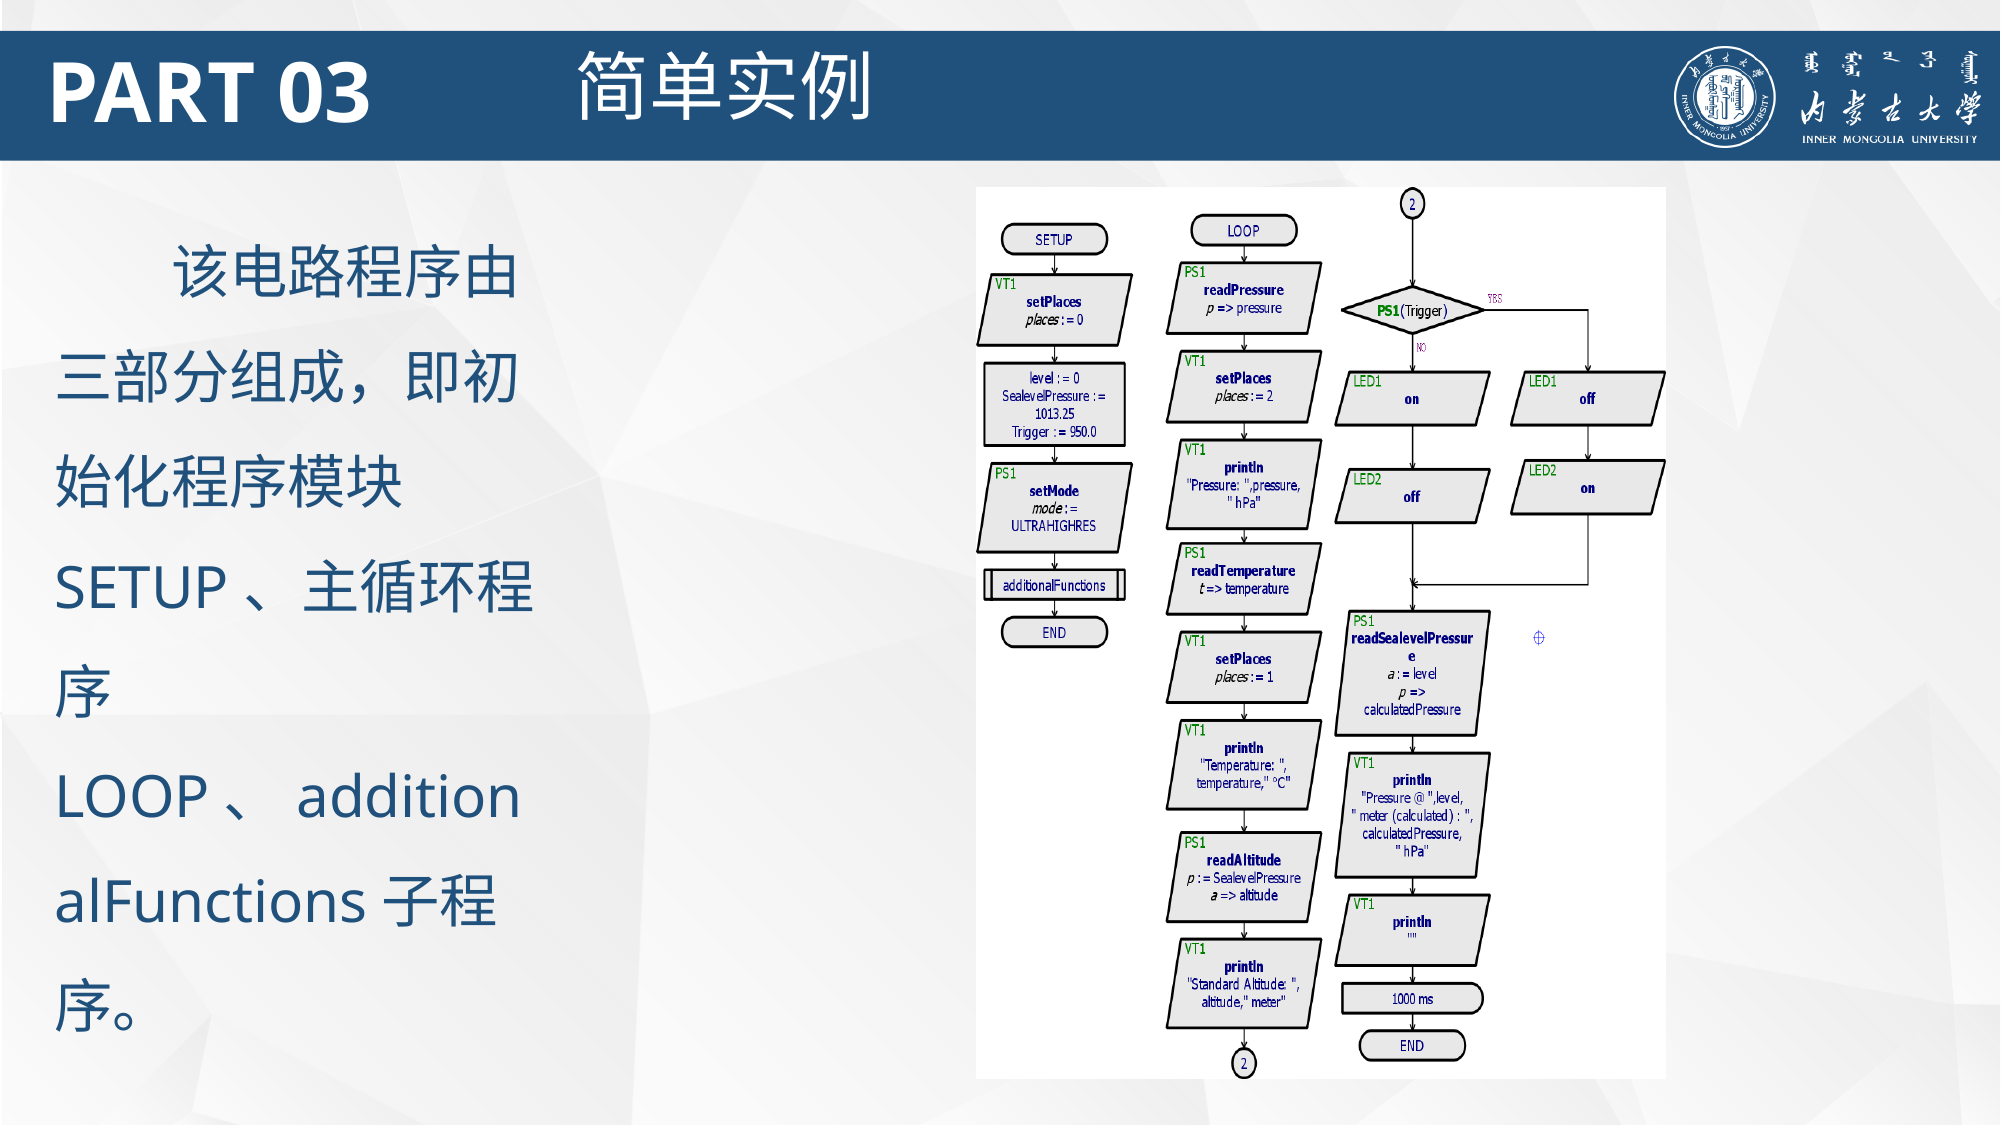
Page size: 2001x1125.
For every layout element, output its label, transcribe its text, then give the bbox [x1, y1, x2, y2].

list 简单实例 [559, 42, 1485, 158]
picture [0, 0, 2001, 1125]
list PART 03 [32, 42, 481, 148]
text_box 该电路程序由三部分组成，即初始化程序模块SETUP、主循环程序LOOP、additionalFunctions子程序。 [39, 192, 560, 1047]
picture [1673, 46, 1986, 150]
